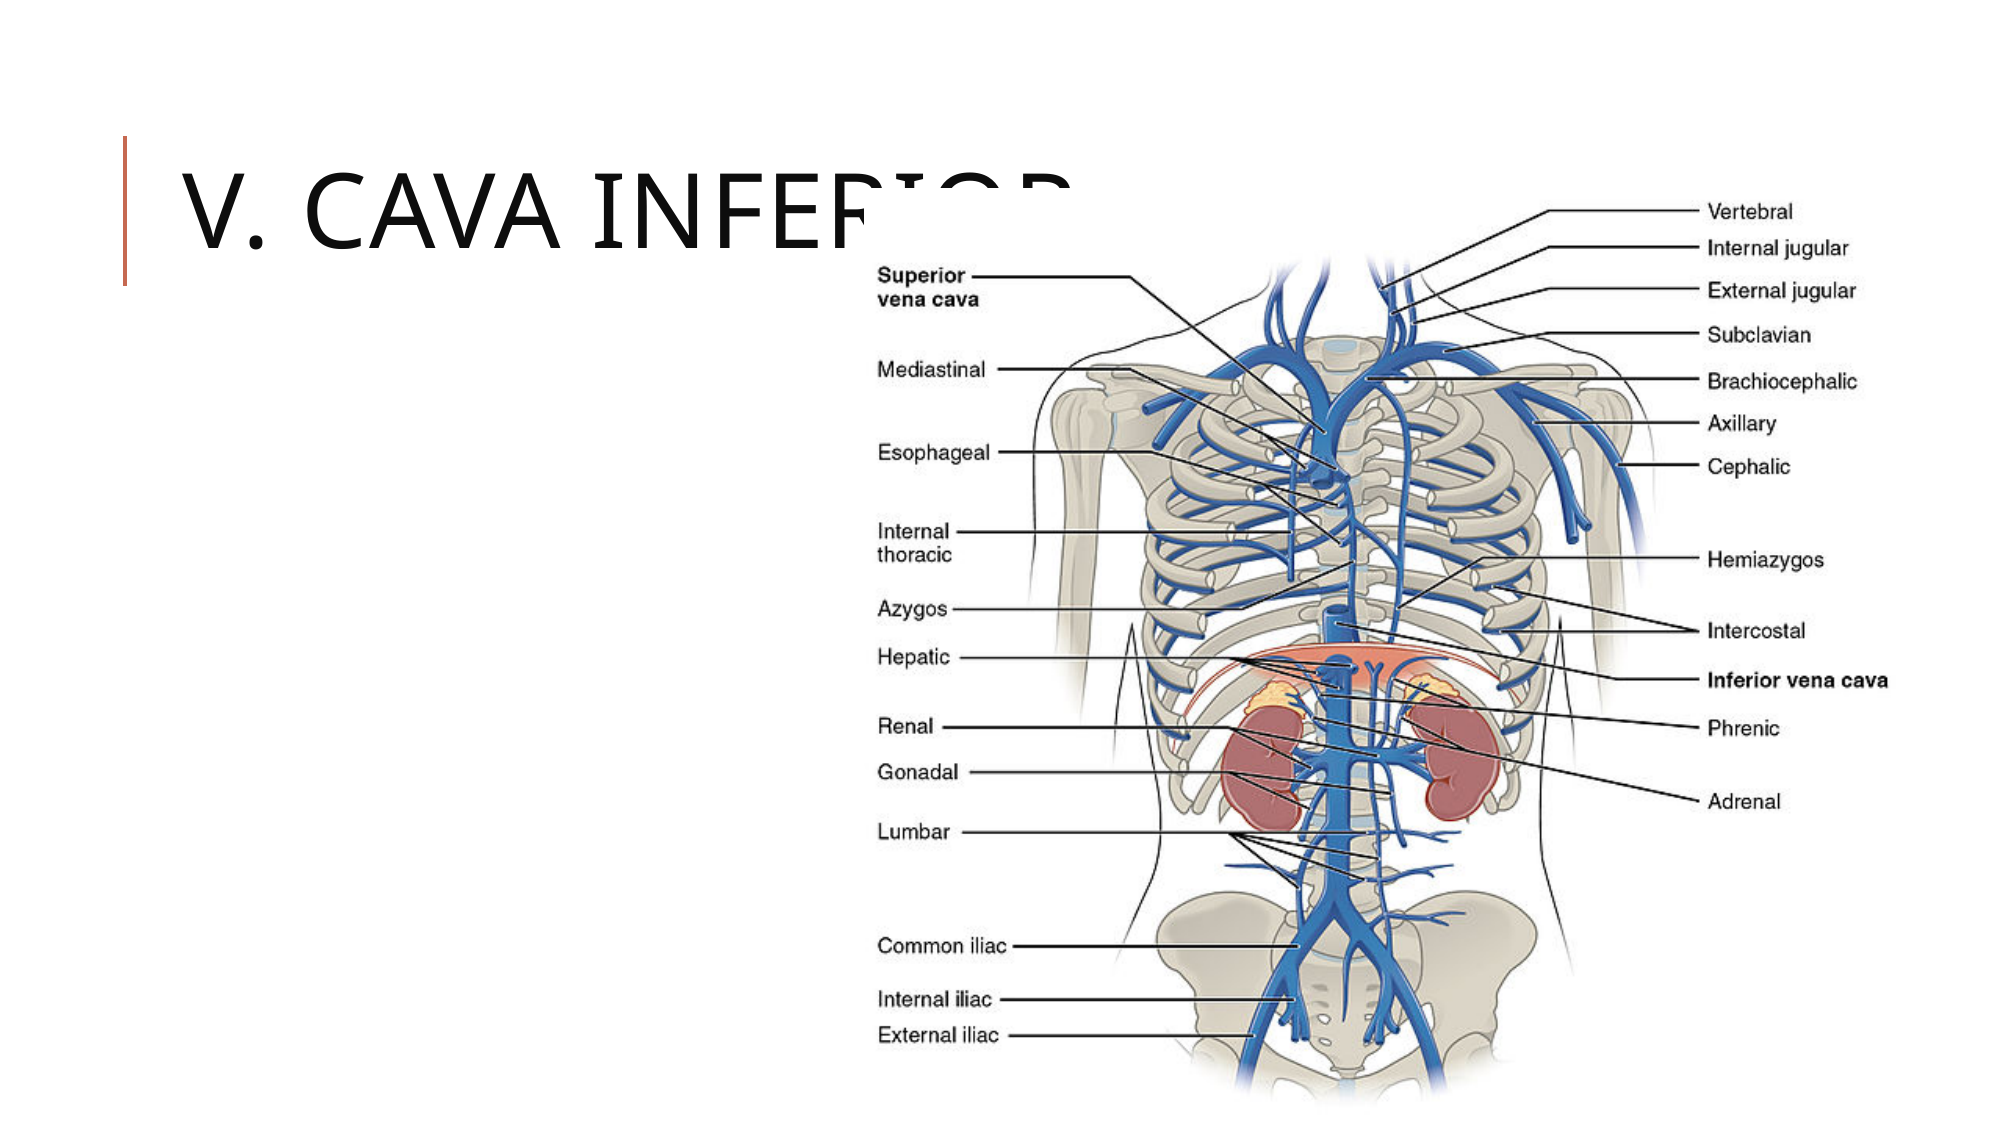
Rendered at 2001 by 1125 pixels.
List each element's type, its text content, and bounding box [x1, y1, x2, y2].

title v. Cava inferior [168, 96, 1763, 342]
picture [864, 188, 1897, 1125]
